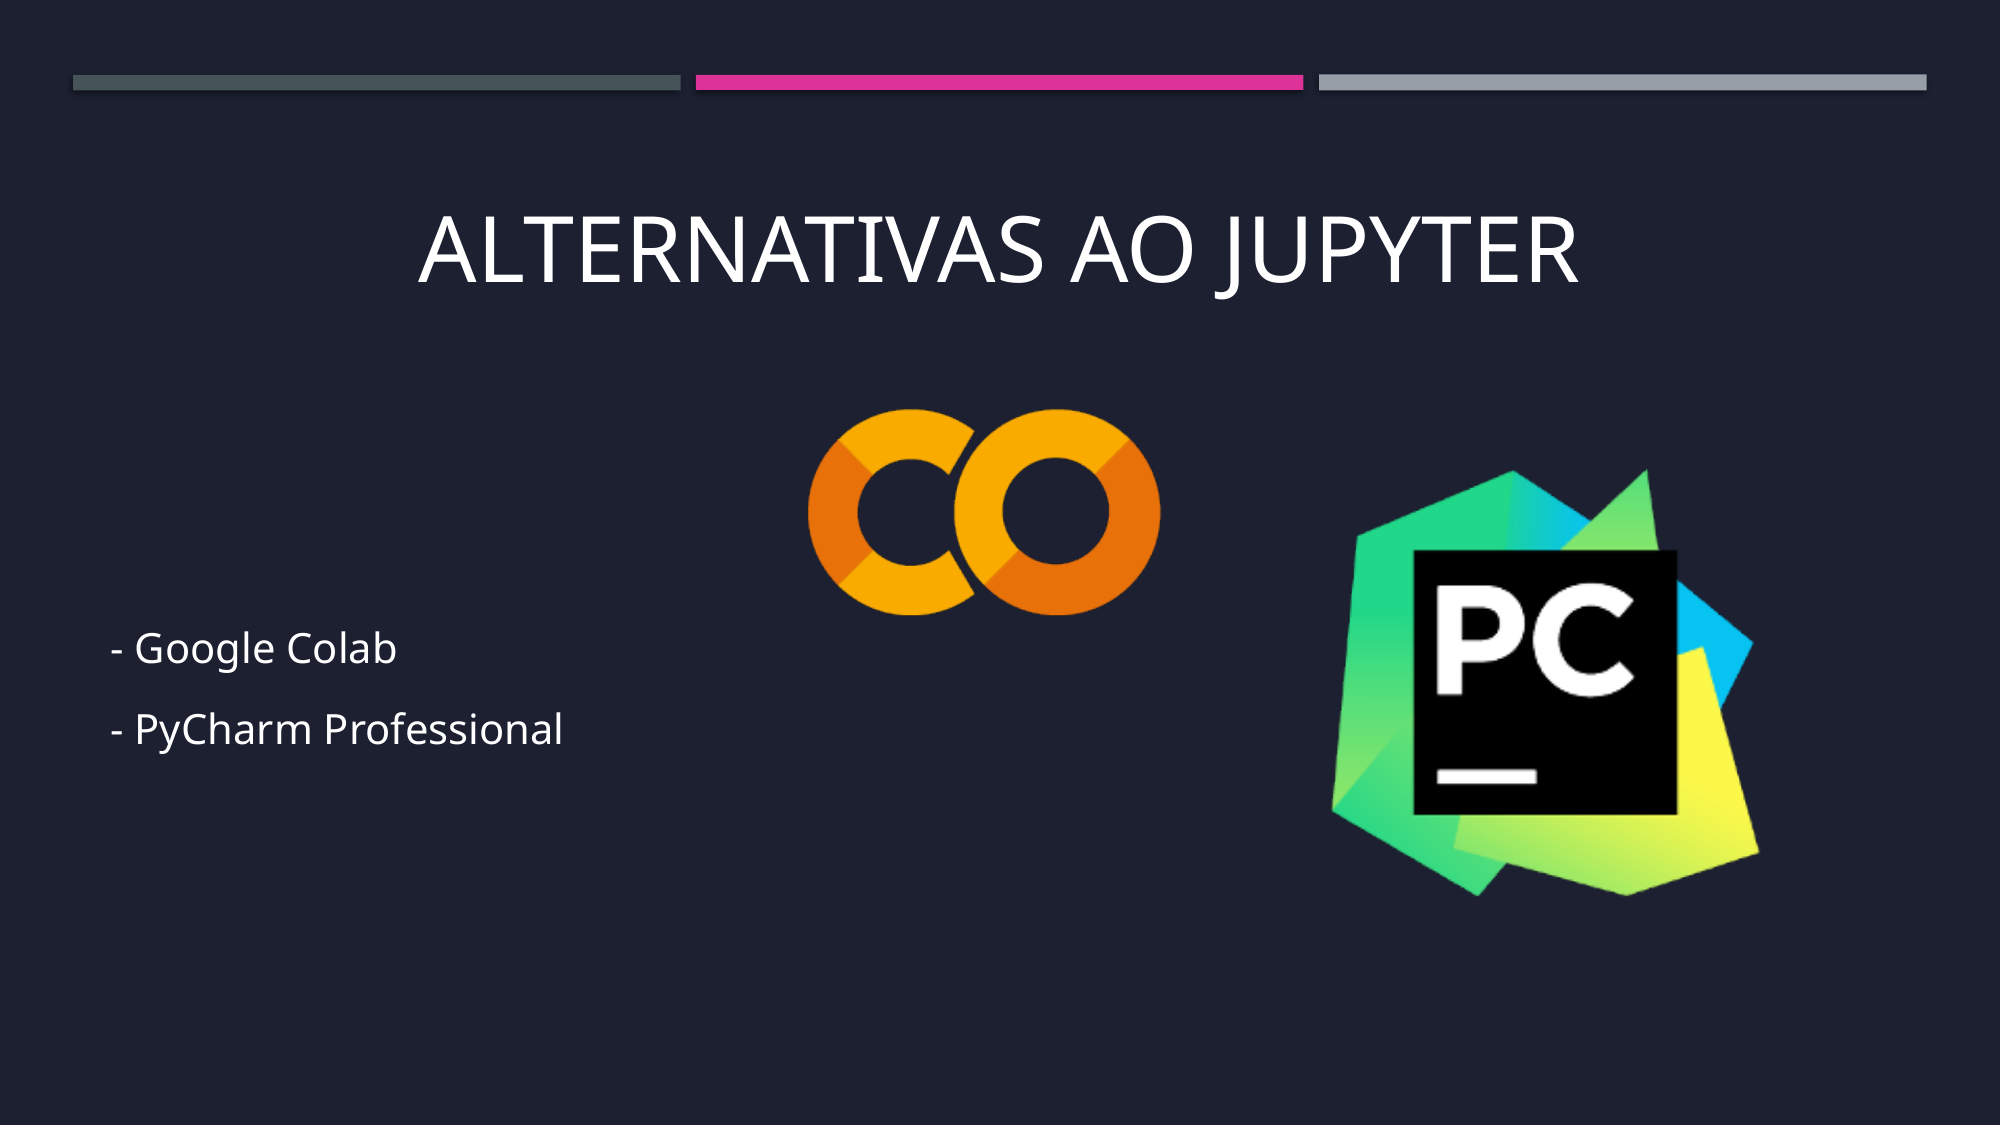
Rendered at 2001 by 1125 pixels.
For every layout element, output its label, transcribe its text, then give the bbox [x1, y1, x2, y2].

title Alternativas ao jupyter [95, 115, 1905, 311]
picture [1278, 414, 1813, 950]
list - Google Colab - PyCharm Professional [95, 383, 1905, 981]
picture [779, 309, 1188, 717]
